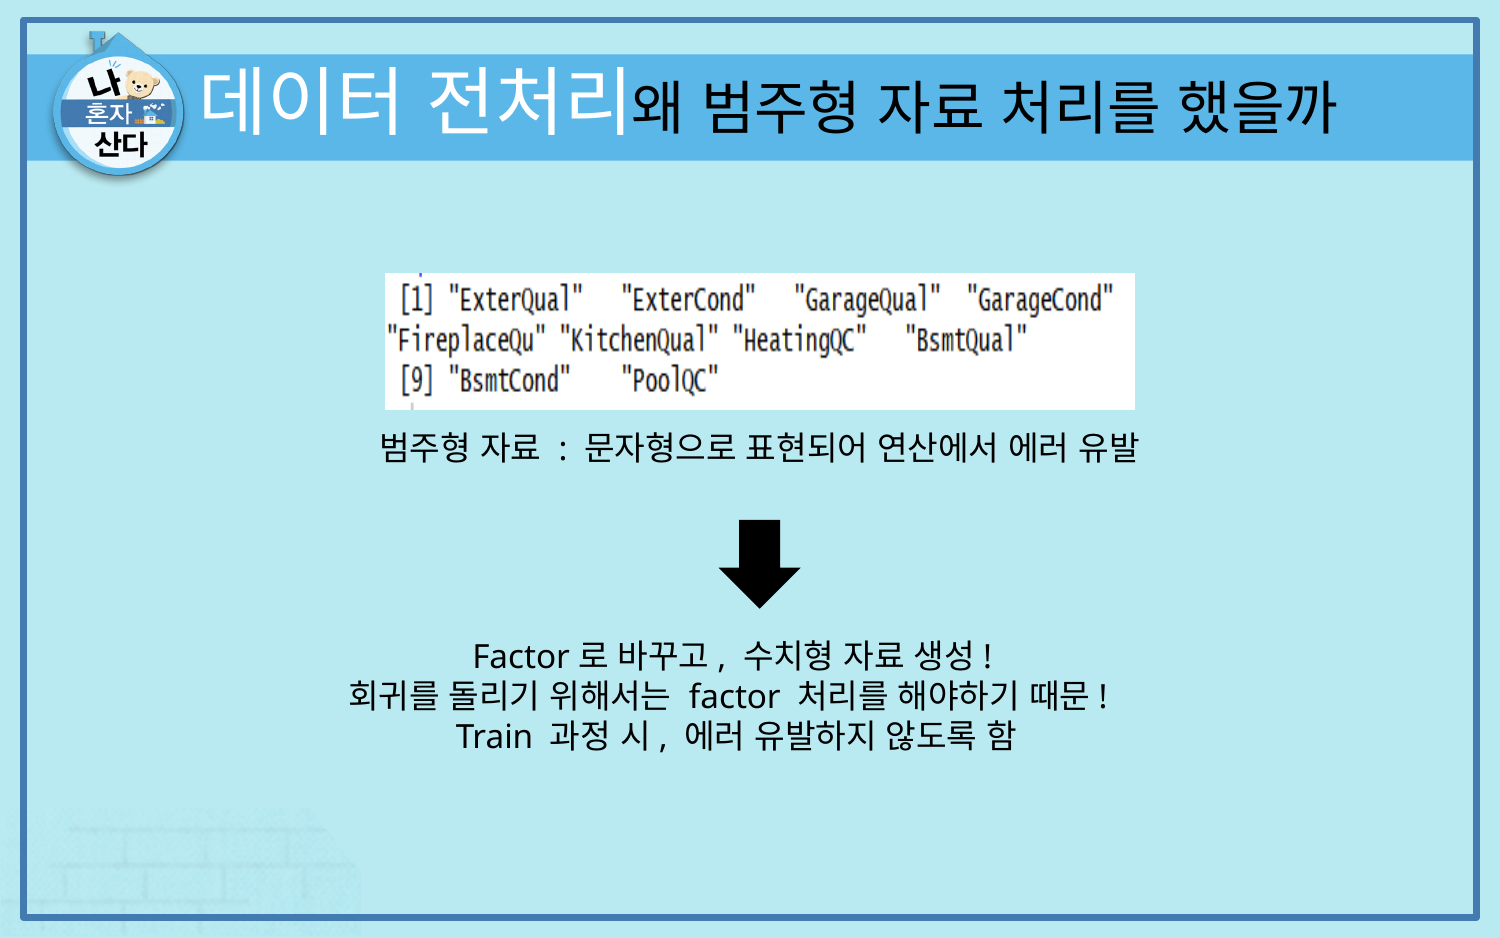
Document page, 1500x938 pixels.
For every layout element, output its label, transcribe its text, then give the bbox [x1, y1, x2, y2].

picture [384, 272, 1135, 410]
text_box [24, 30, 1476, 176]
text_box 범주형 자료 : 문자형으로 표현되어 연산에서 에러 유발 [364, 419, 1155, 475]
text_box [0, 805, 362, 938]
text_box Factor로 바꾸고, 수치형 자료 생성! 회귀를 돌리기 위해서는 factor 처리를 해야하기 때문! Train 과정 시, 에러 유발하지 않도록 함 [135, 627, 1329, 763]
text_box [21, 180, 1479, 920]
text_box [716, 517, 803, 611]
text_box [21, 18, 1479, 34]
